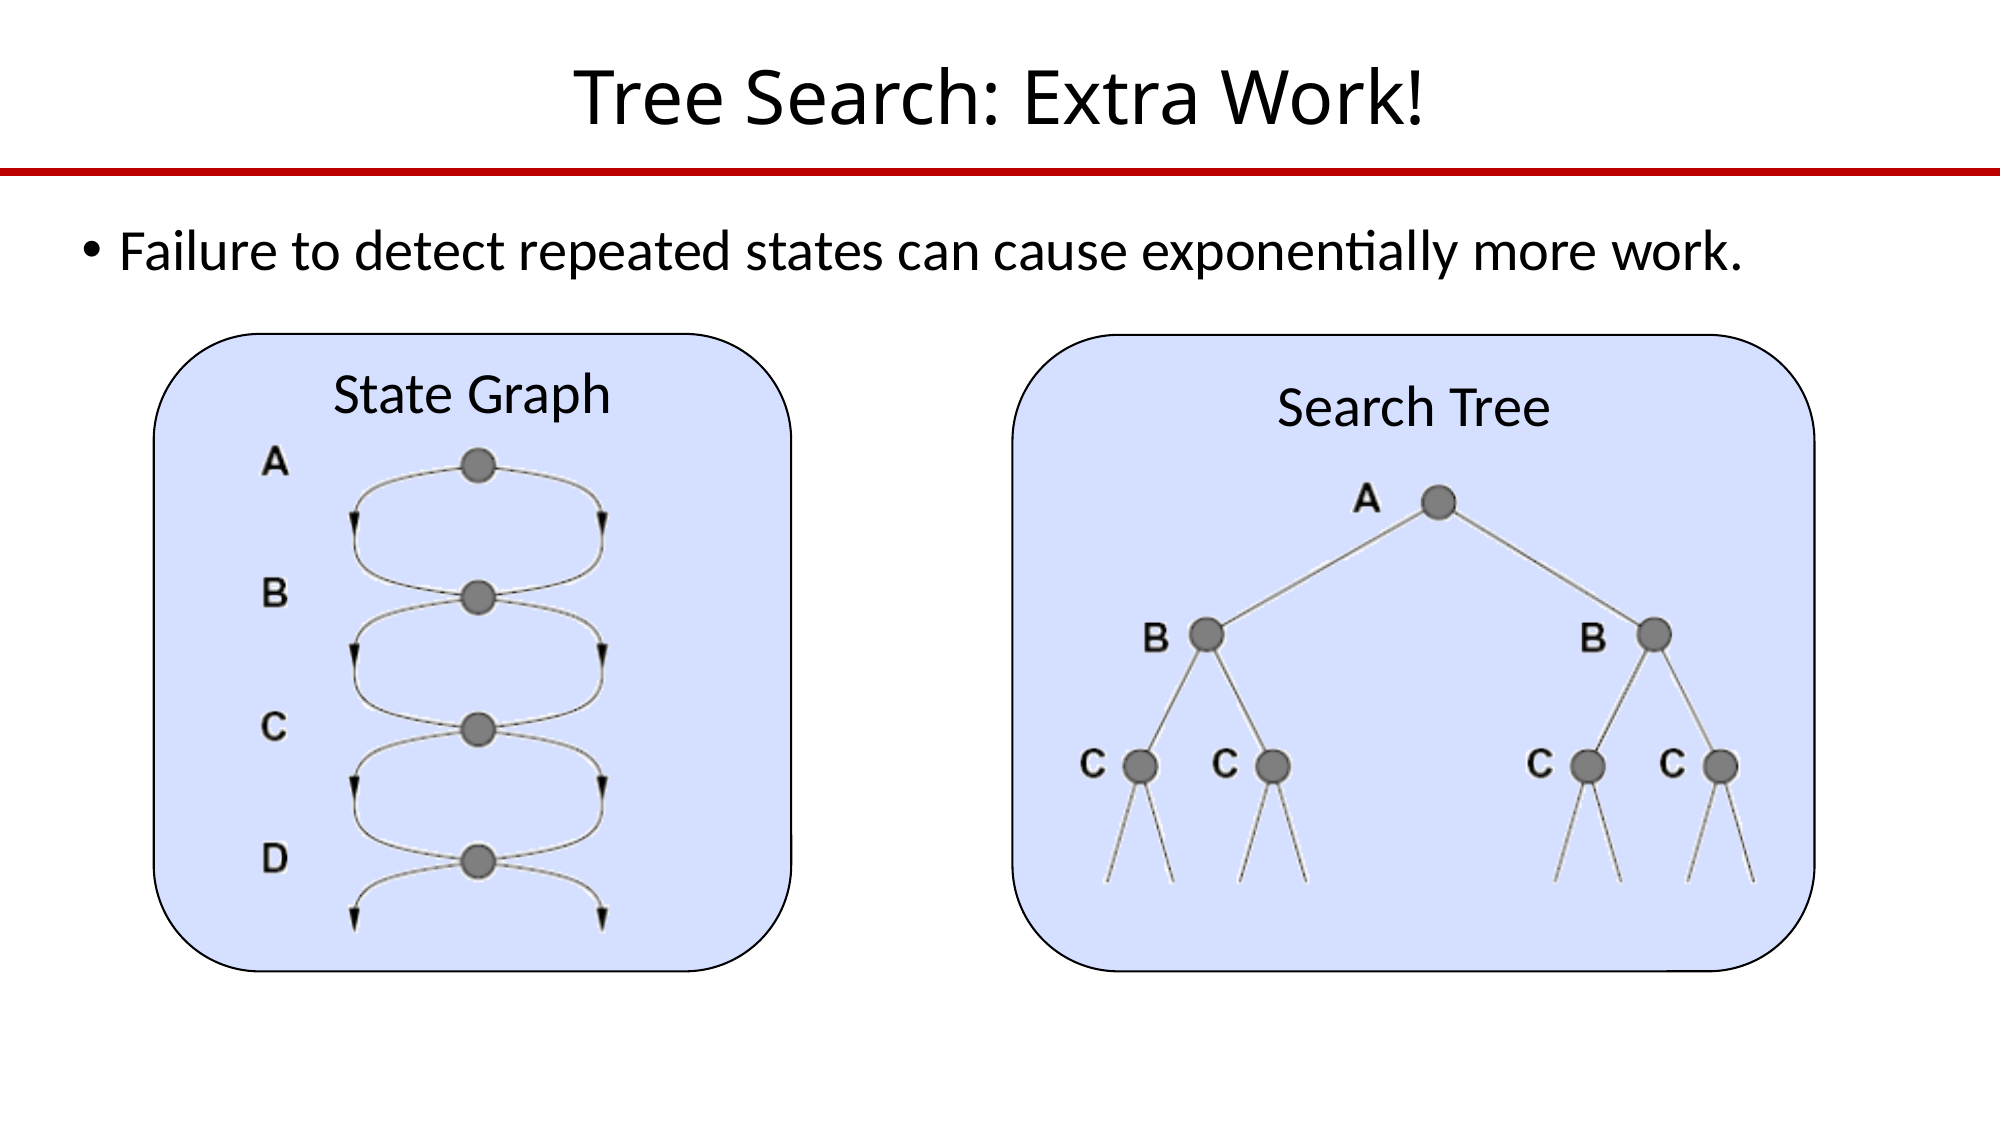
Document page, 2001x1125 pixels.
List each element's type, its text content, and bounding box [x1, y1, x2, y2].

picture [224, 412, 725, 950]
title Tree Search: Extra Work! [137, 50, 1863, 150]
text_box [205, 332, 740, 348]
text_box State Graph [191, 348, 754, 433]
list Failure to detect repeated states can cause exponentially more work. [66, 212, 1934, 989]
text_box Search Tree [1014, 360, 1815, 446]
text_box [152, 357, 793, 973]
picture [1062, 462, 1775, 913]
text_box [1011, 417, 1816, 973]
text_box [1048, 333, 1779, 360]
